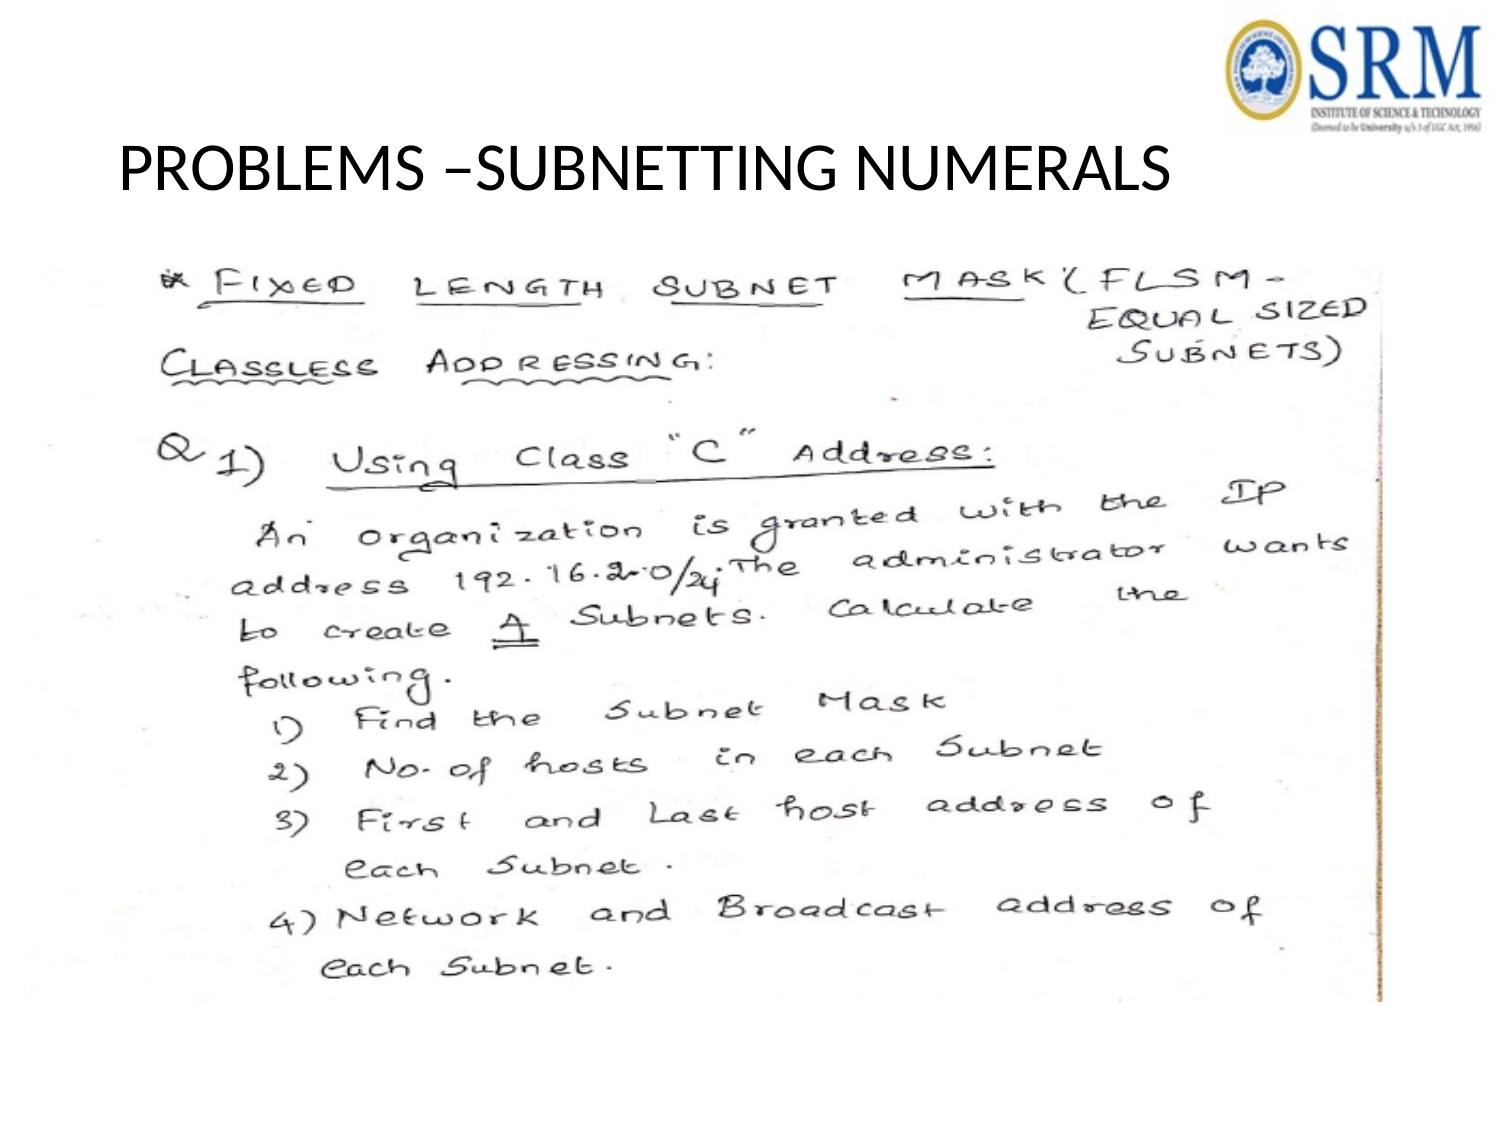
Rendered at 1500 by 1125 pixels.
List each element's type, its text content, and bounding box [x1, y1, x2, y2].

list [29, 266, 1413, 1002]
picture [1223, 0, 1489, 149]
title PROBLEMS –SUBNETTING NUMERALS [103, 59, 1397, 265]
